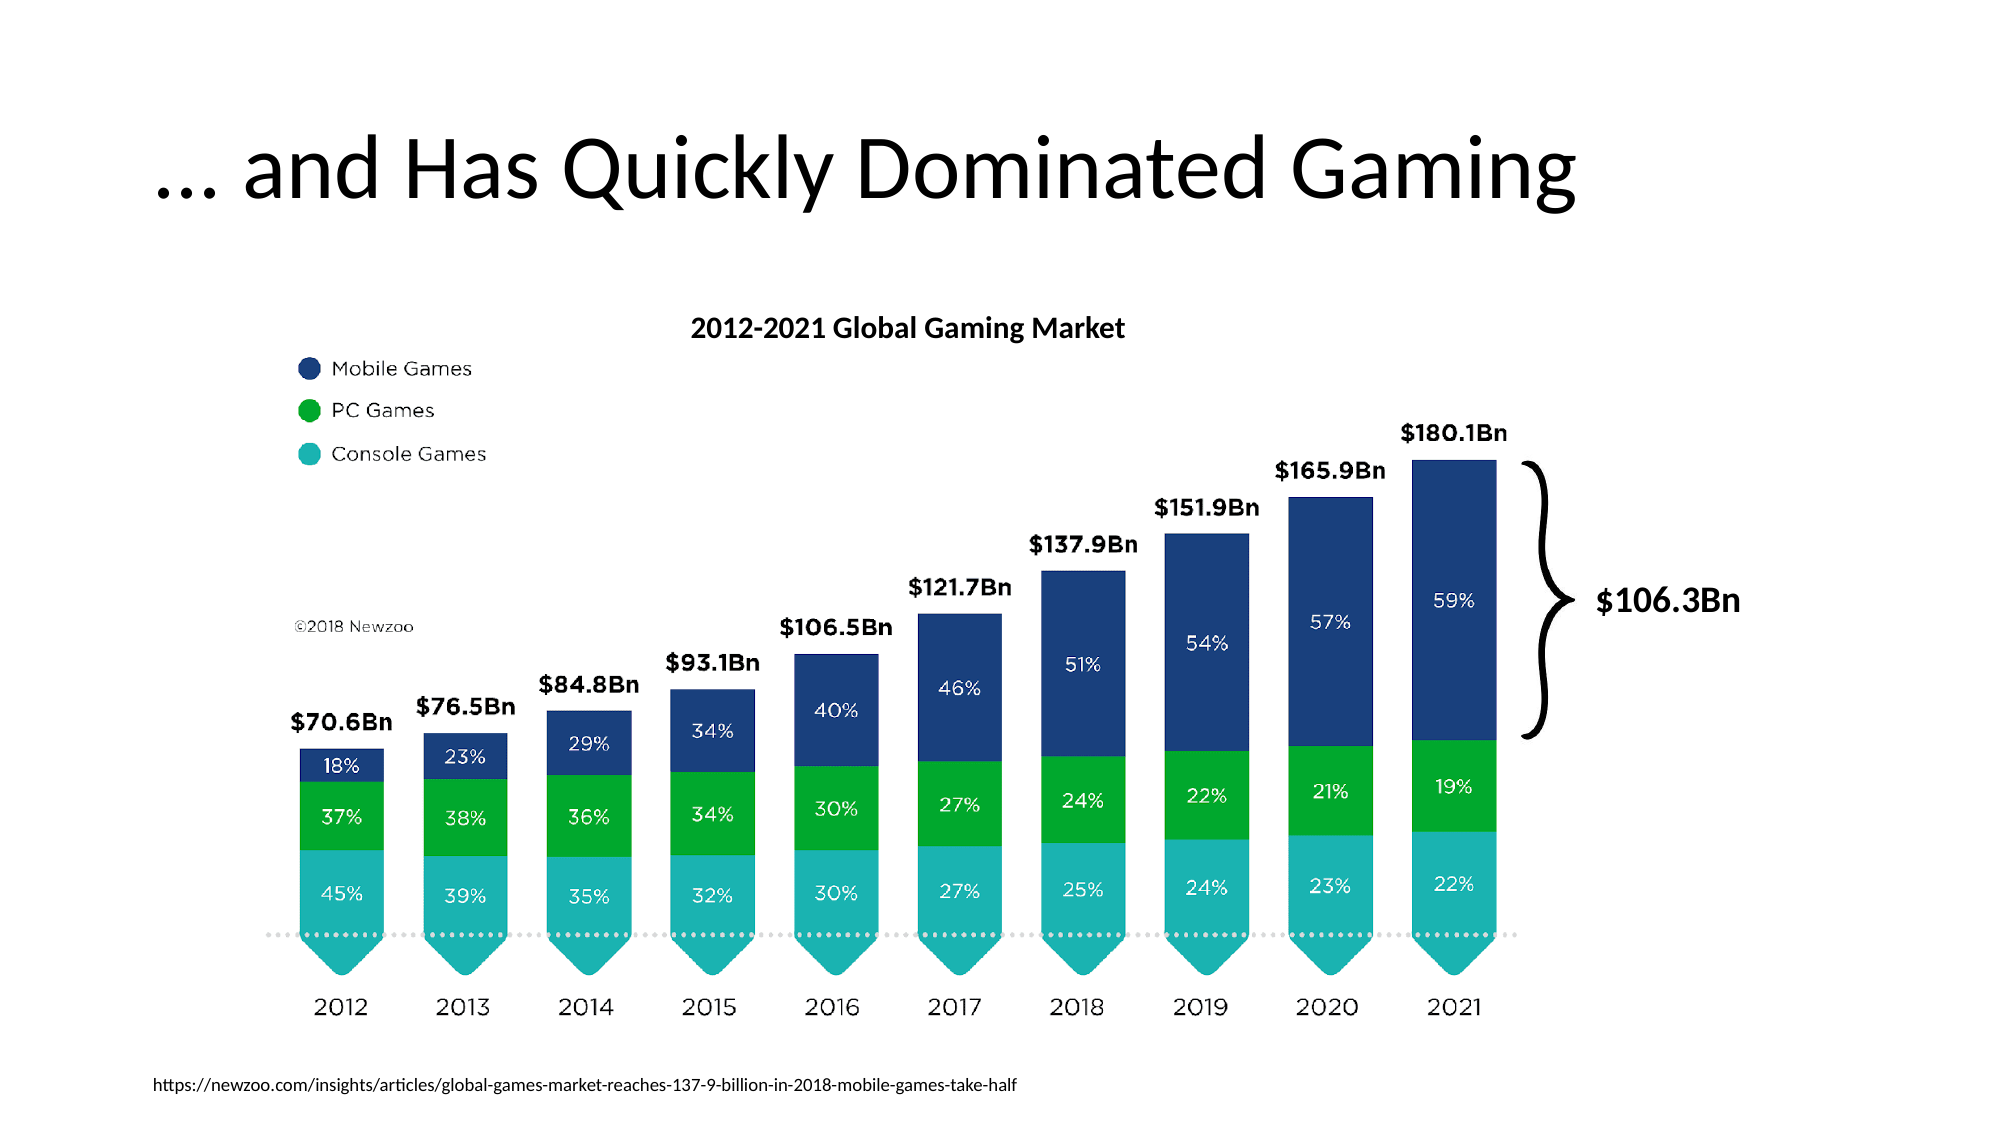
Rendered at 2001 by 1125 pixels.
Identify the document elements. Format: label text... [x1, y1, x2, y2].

picture [262, 325, 1601, 1066]
text_box $106.3Bn [1605, 567, 1758, 628]
title ... and Has Quickly Dominated Gaming [137, 59, 1863, 278]
text_box https://newzoo.com/insights/articles/global-games-market-reaches-137-9-billion-in-2018-mobile-games-take-half [137, 1065, 1364, 1103]
text_box 2012-2021 Global Gaming Market [675, 299, 1160, 324]
